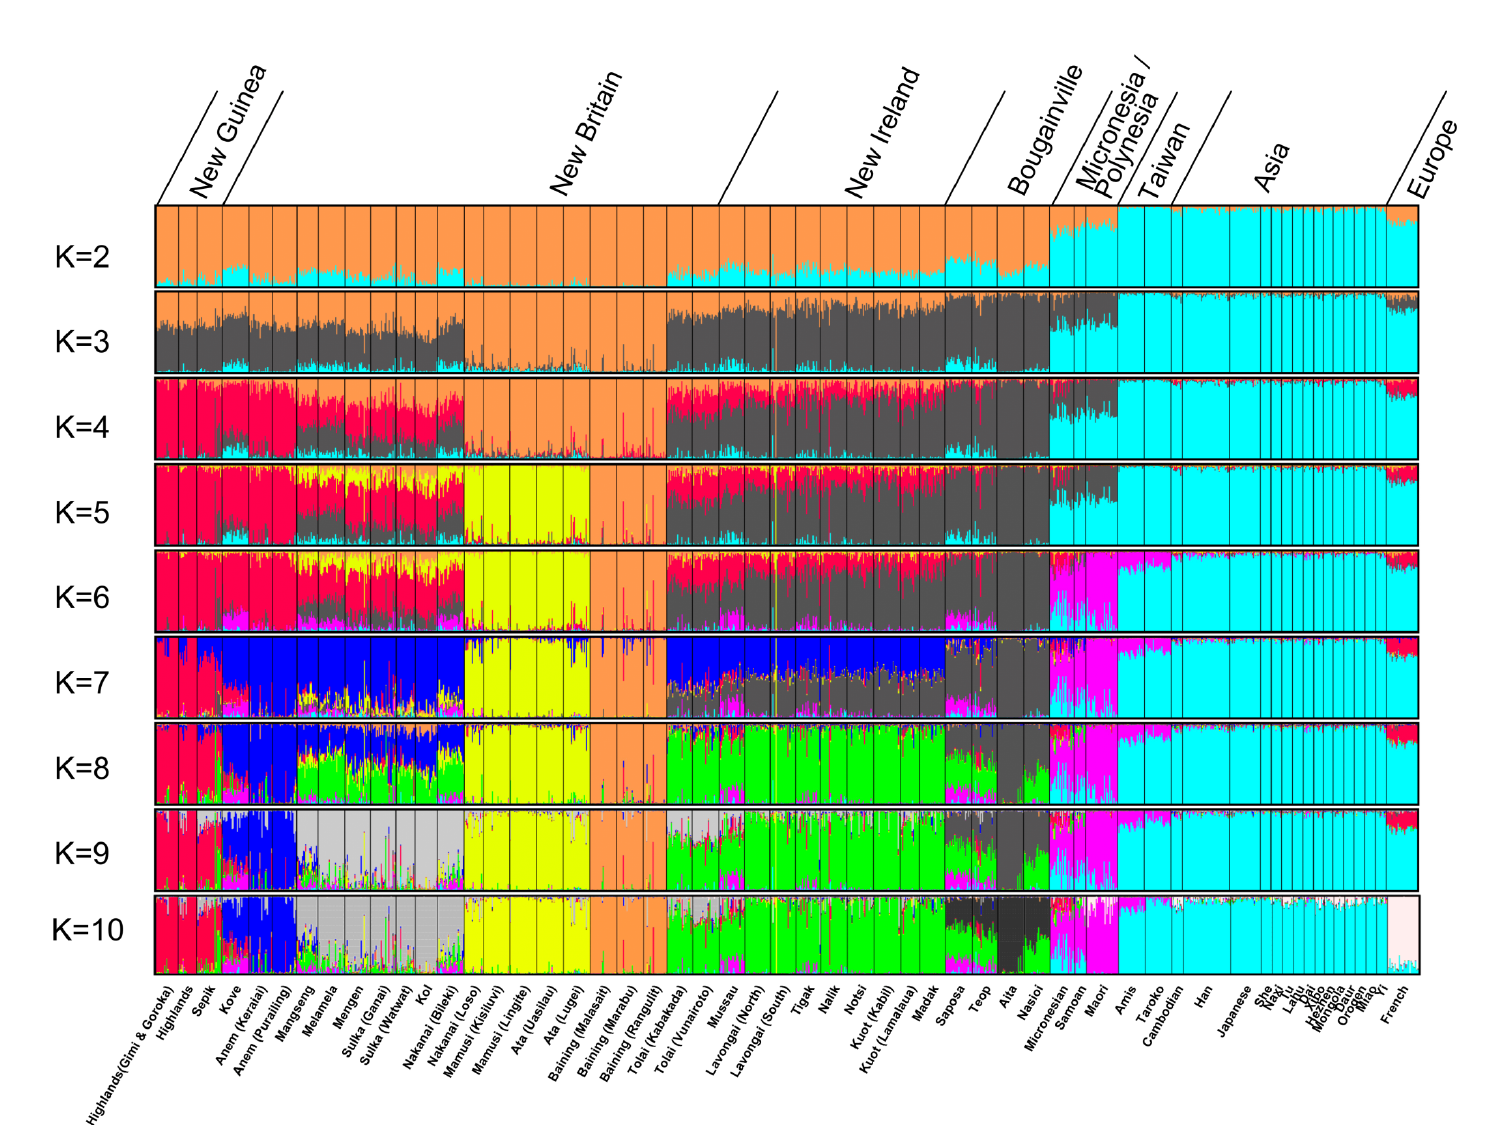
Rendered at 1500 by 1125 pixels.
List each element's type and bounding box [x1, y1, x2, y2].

picture [52, 54, 1457, 1125]
